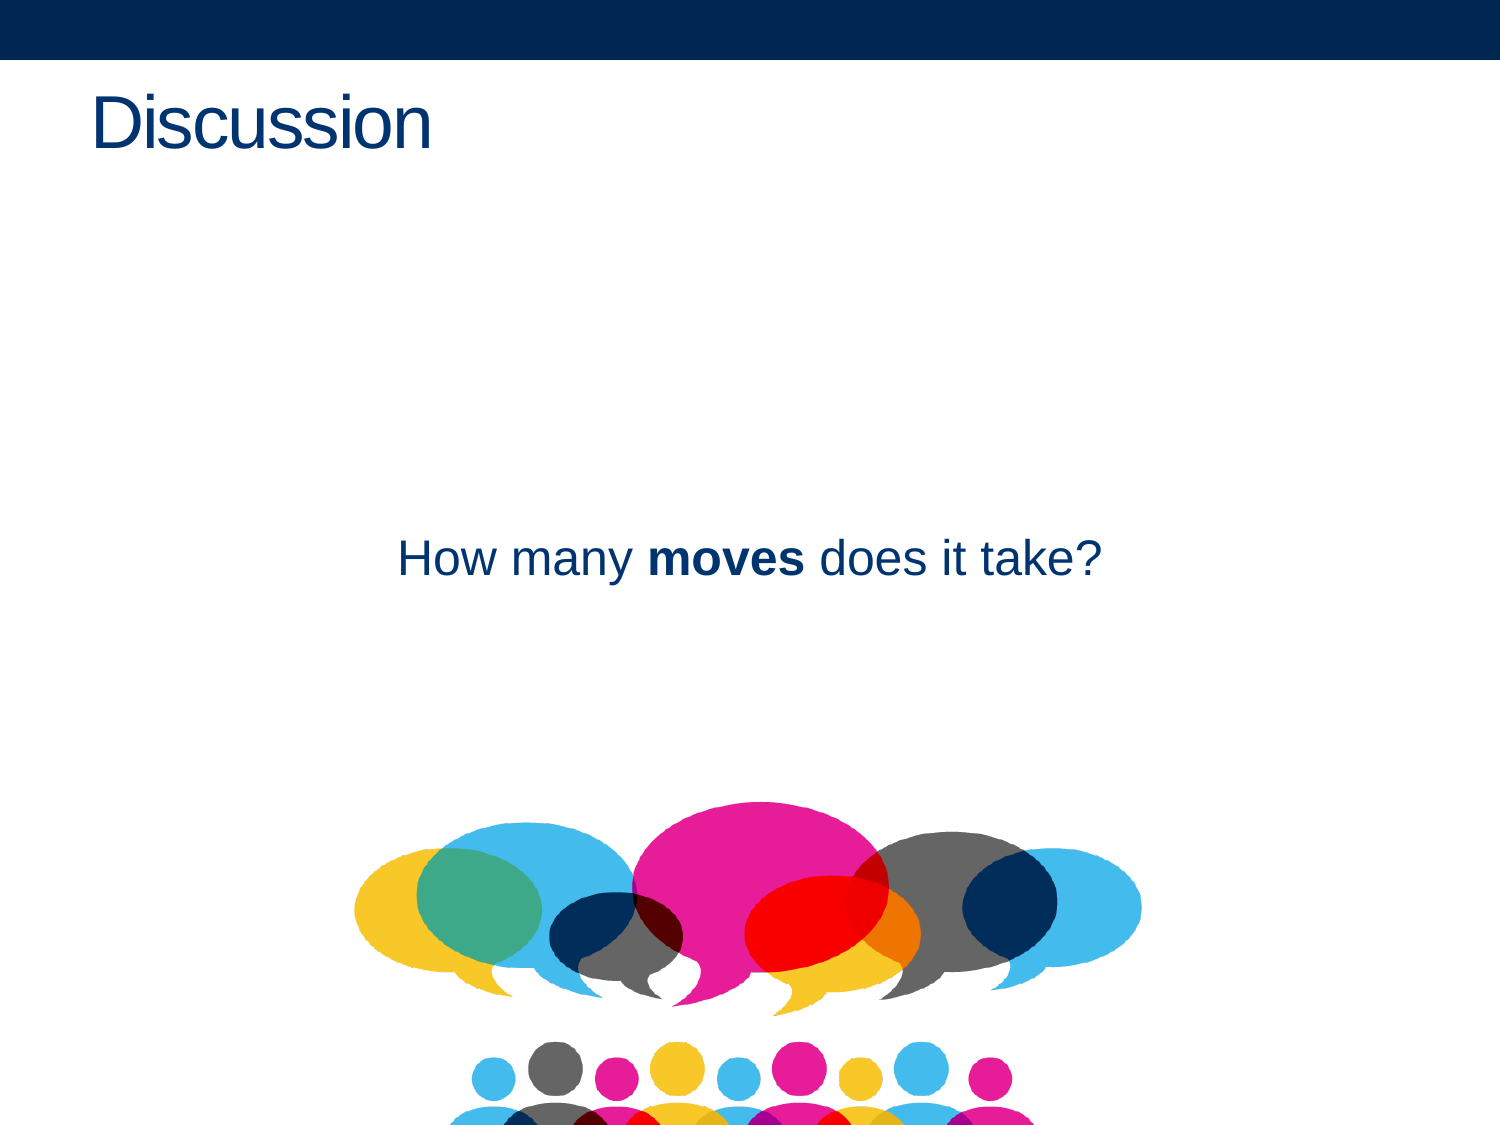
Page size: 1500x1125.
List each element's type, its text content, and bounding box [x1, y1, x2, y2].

picture [337, 791, 1163, 1125]
list How many moves does it take? [75, 262, 1425, 1063]
title Discussion [75, 37, 1425, 200]
